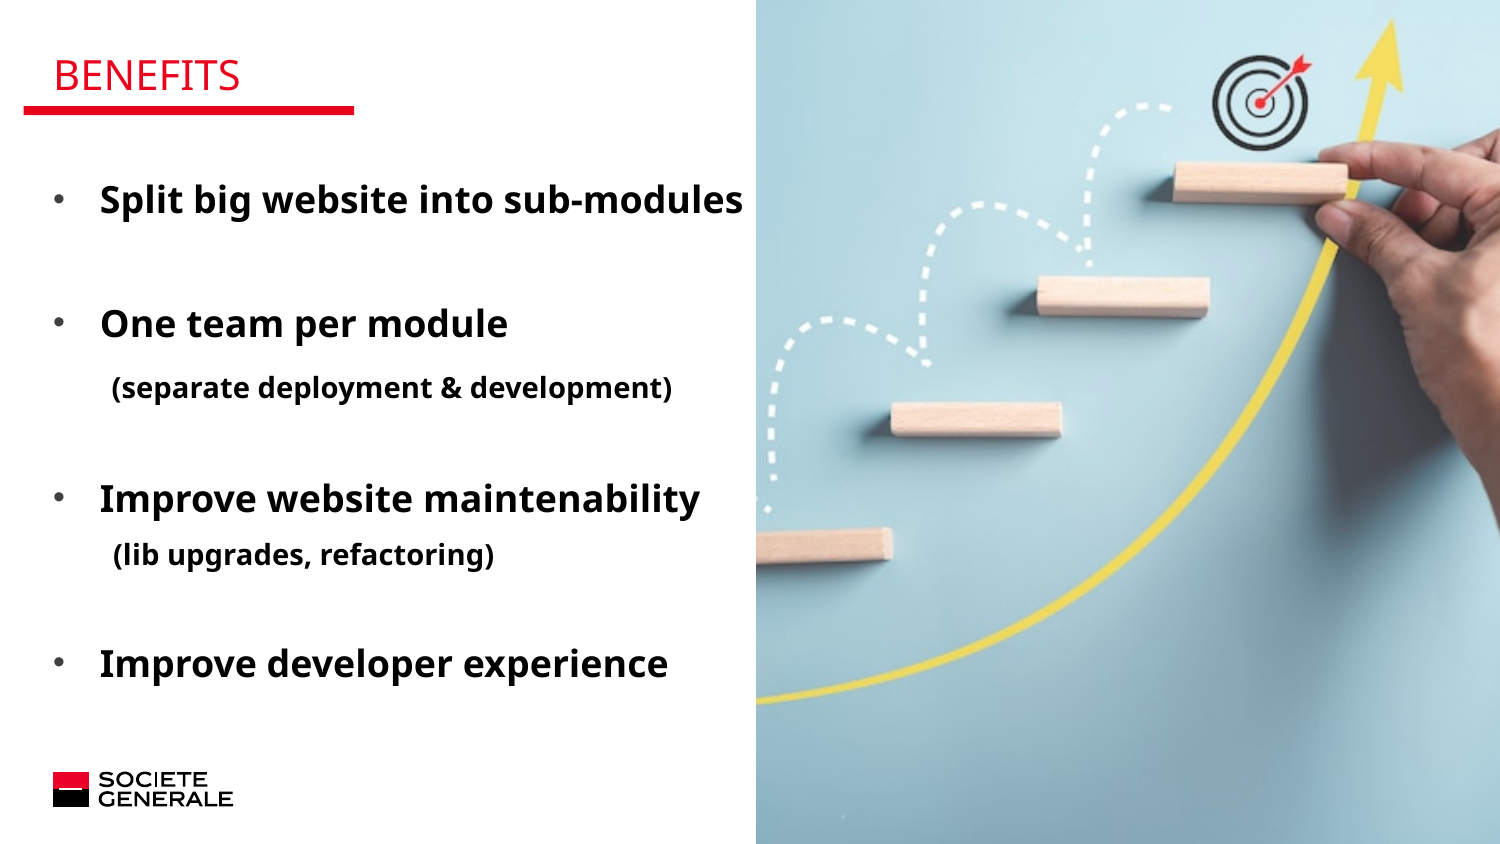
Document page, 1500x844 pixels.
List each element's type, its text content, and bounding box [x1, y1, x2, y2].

text_box Split big website into sub-modules One team per module (separate deployment & development) Improve website maintenability (lib upgrades, refactoring) Improve developer experience [53, 176, 751, 685]
title BENEFITS [53, 58, 751, 98]
picture [756, 0, 1500, 844]
